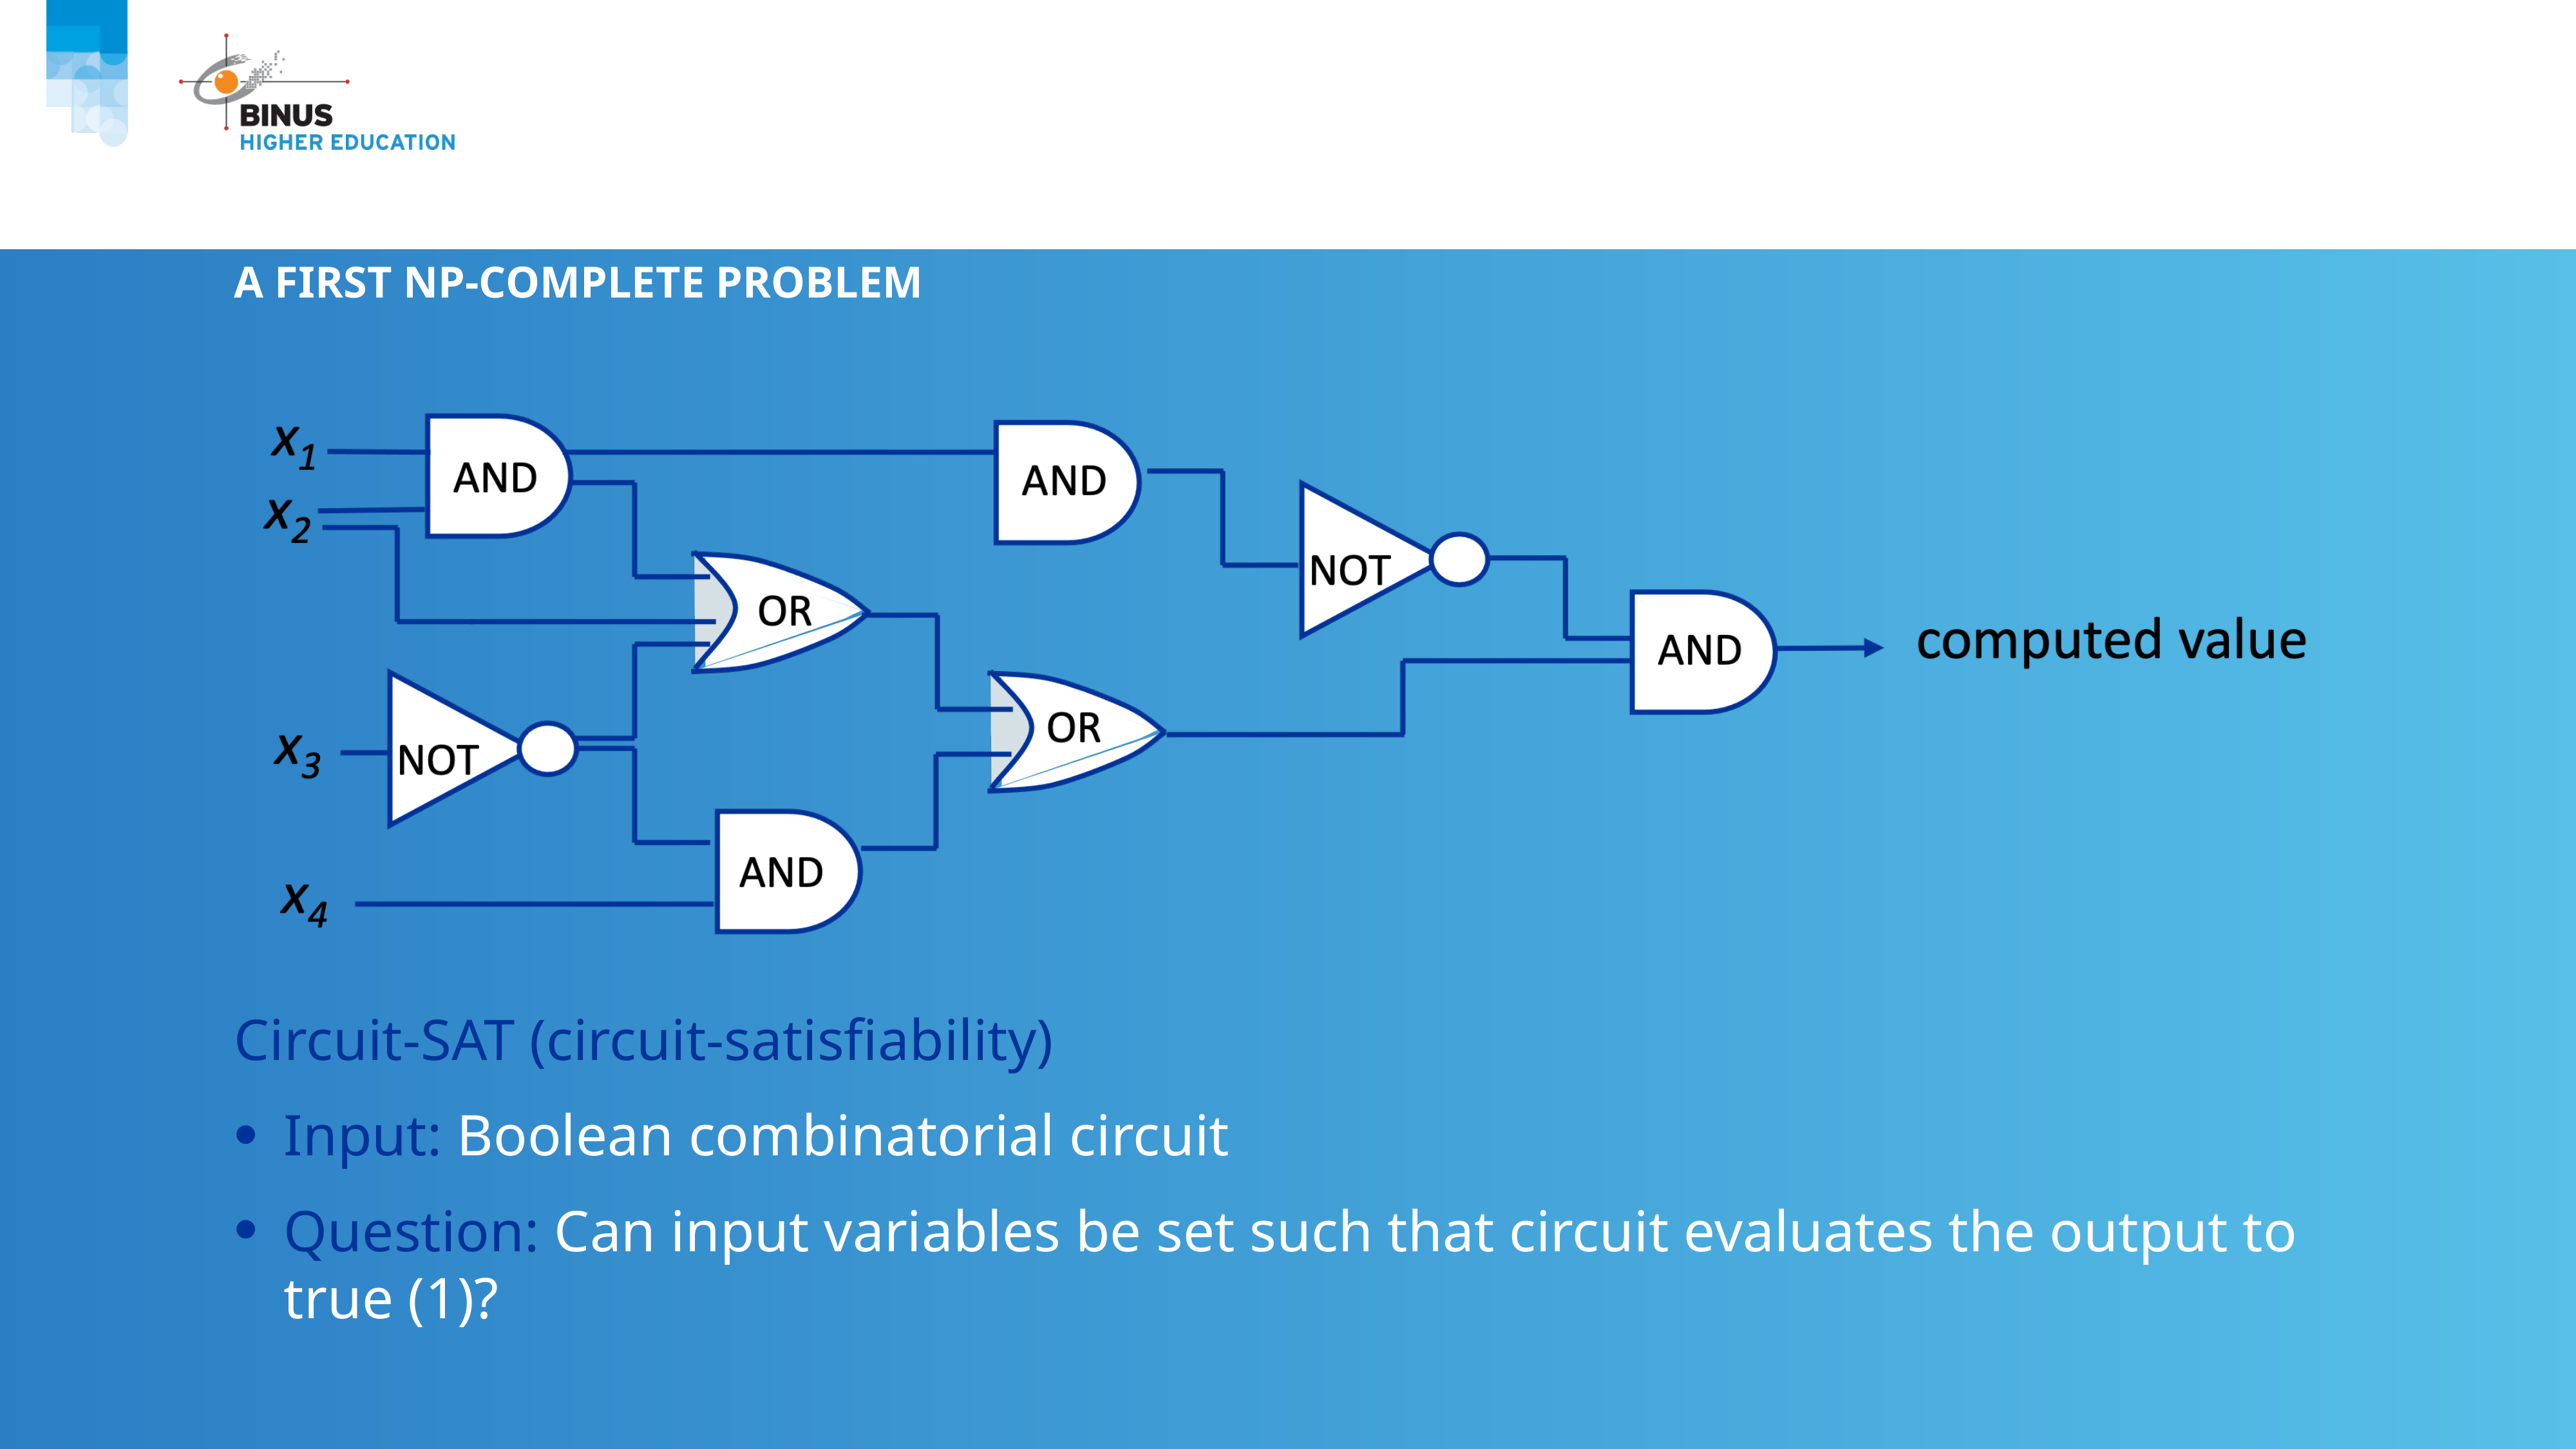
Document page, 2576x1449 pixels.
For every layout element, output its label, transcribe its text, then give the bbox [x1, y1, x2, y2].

list A First NP-complete problem [228, 255, 1262, 341]
picture [229, 379, 2348, 967]
picture [46, 0, 455, 154]
list Circuit-SAT (circuit-satisfiability) Input: Boolean combinatorial circuit Question: Can input variables be set such that circuit evaluates the output to true (1)? [228, 998, 2349, 1337]
